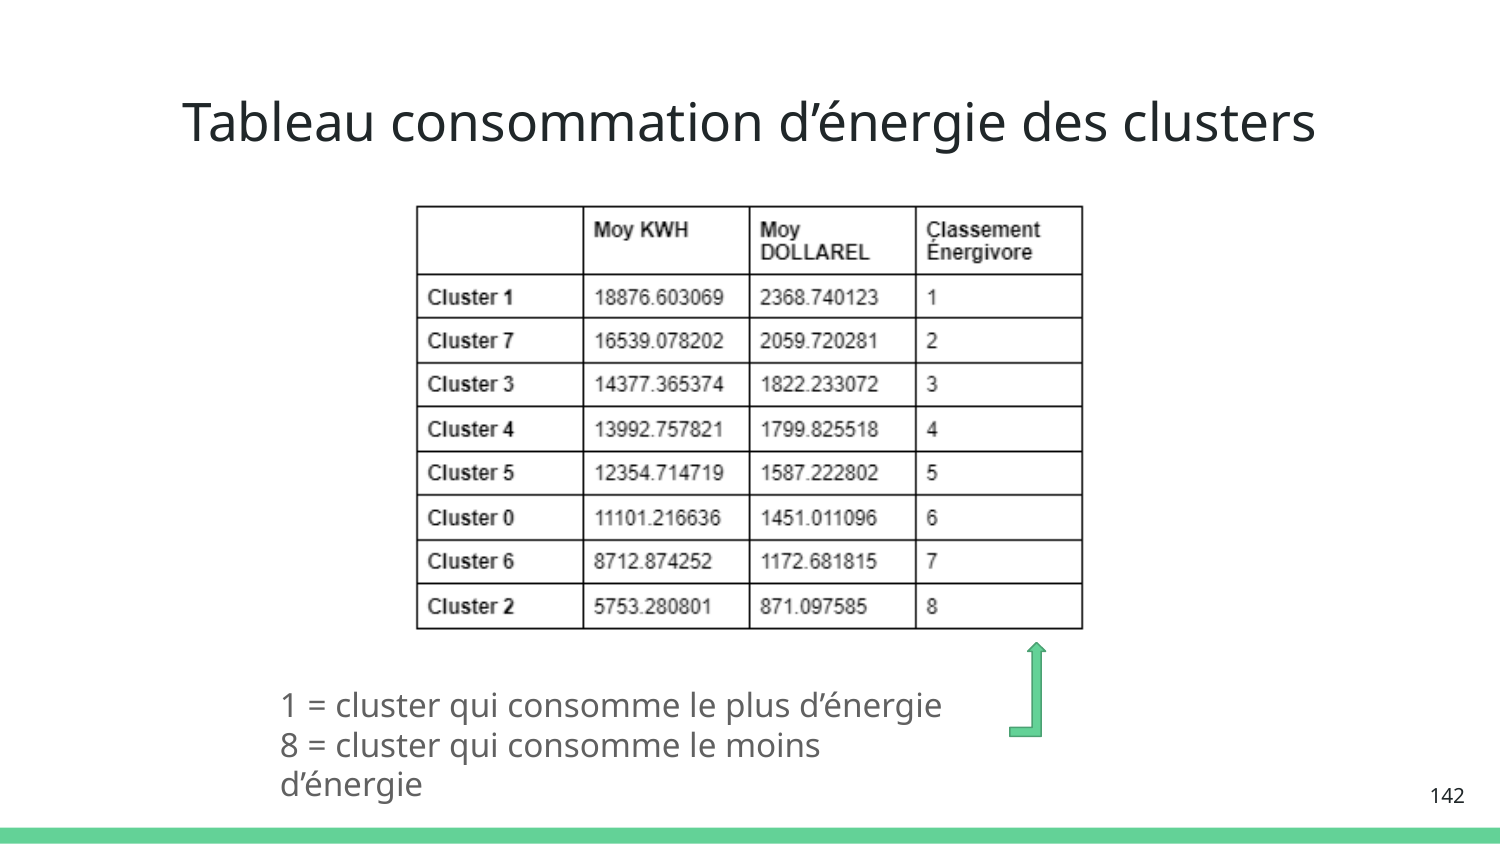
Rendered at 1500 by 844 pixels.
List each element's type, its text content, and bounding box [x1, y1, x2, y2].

slide_number ‹#› [1389, 764, 1480, 830]
text_box 1 = cluster qui consomme le plus d’énergie 8 = cluster qui consomme le moins d’énergie [264, 668, 966, 765]
title Tableau consommation d’énergie des clusters [51, 72, 1449, 167]
text_box [1009, 650, 1046, 737]
picture [400, 194, 1099, 642]
